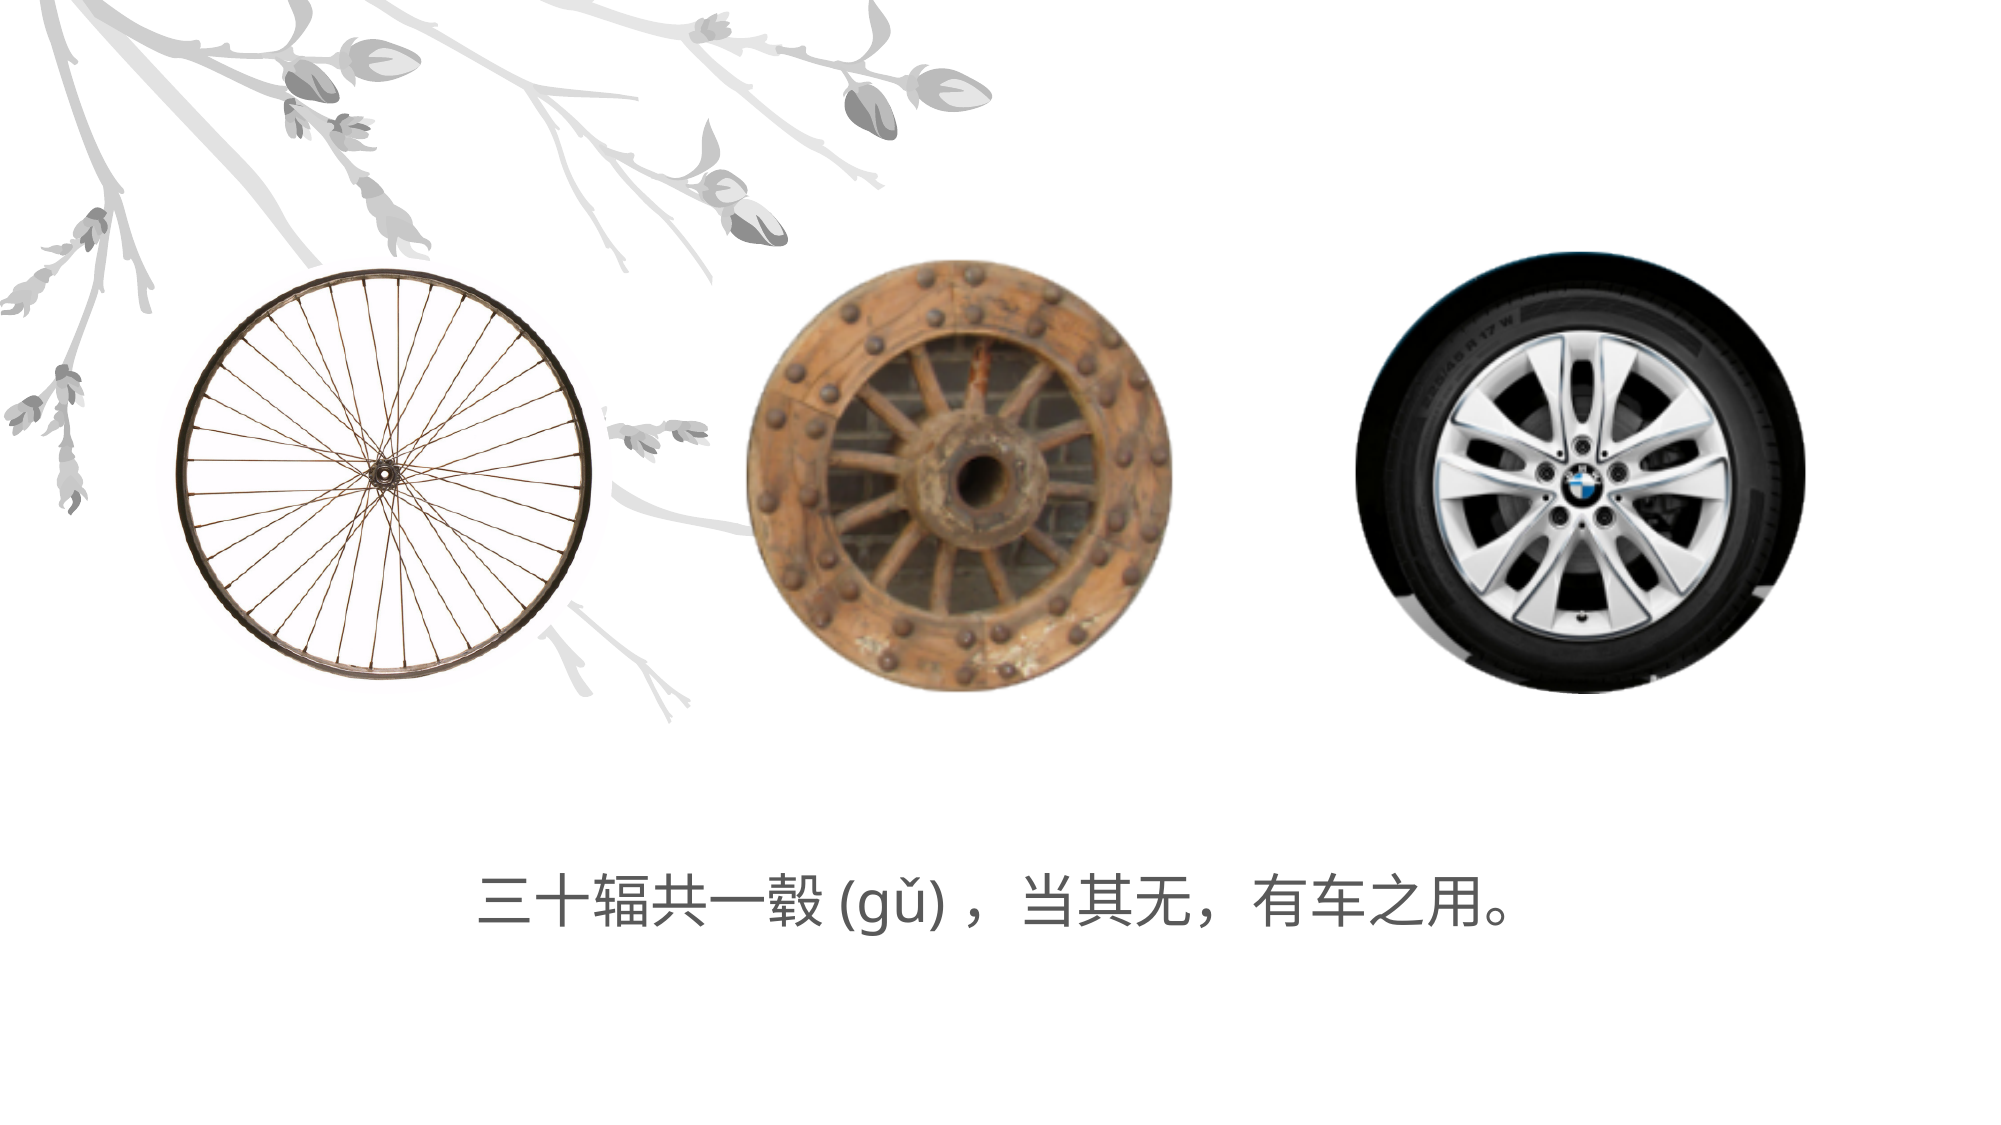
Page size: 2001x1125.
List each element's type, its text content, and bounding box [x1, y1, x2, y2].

picture [134, 0, 1896, 859]
text_box 三十辐共一毂(gǔ)，当其无，有车之用。 [460, 856, 1569, 942]
